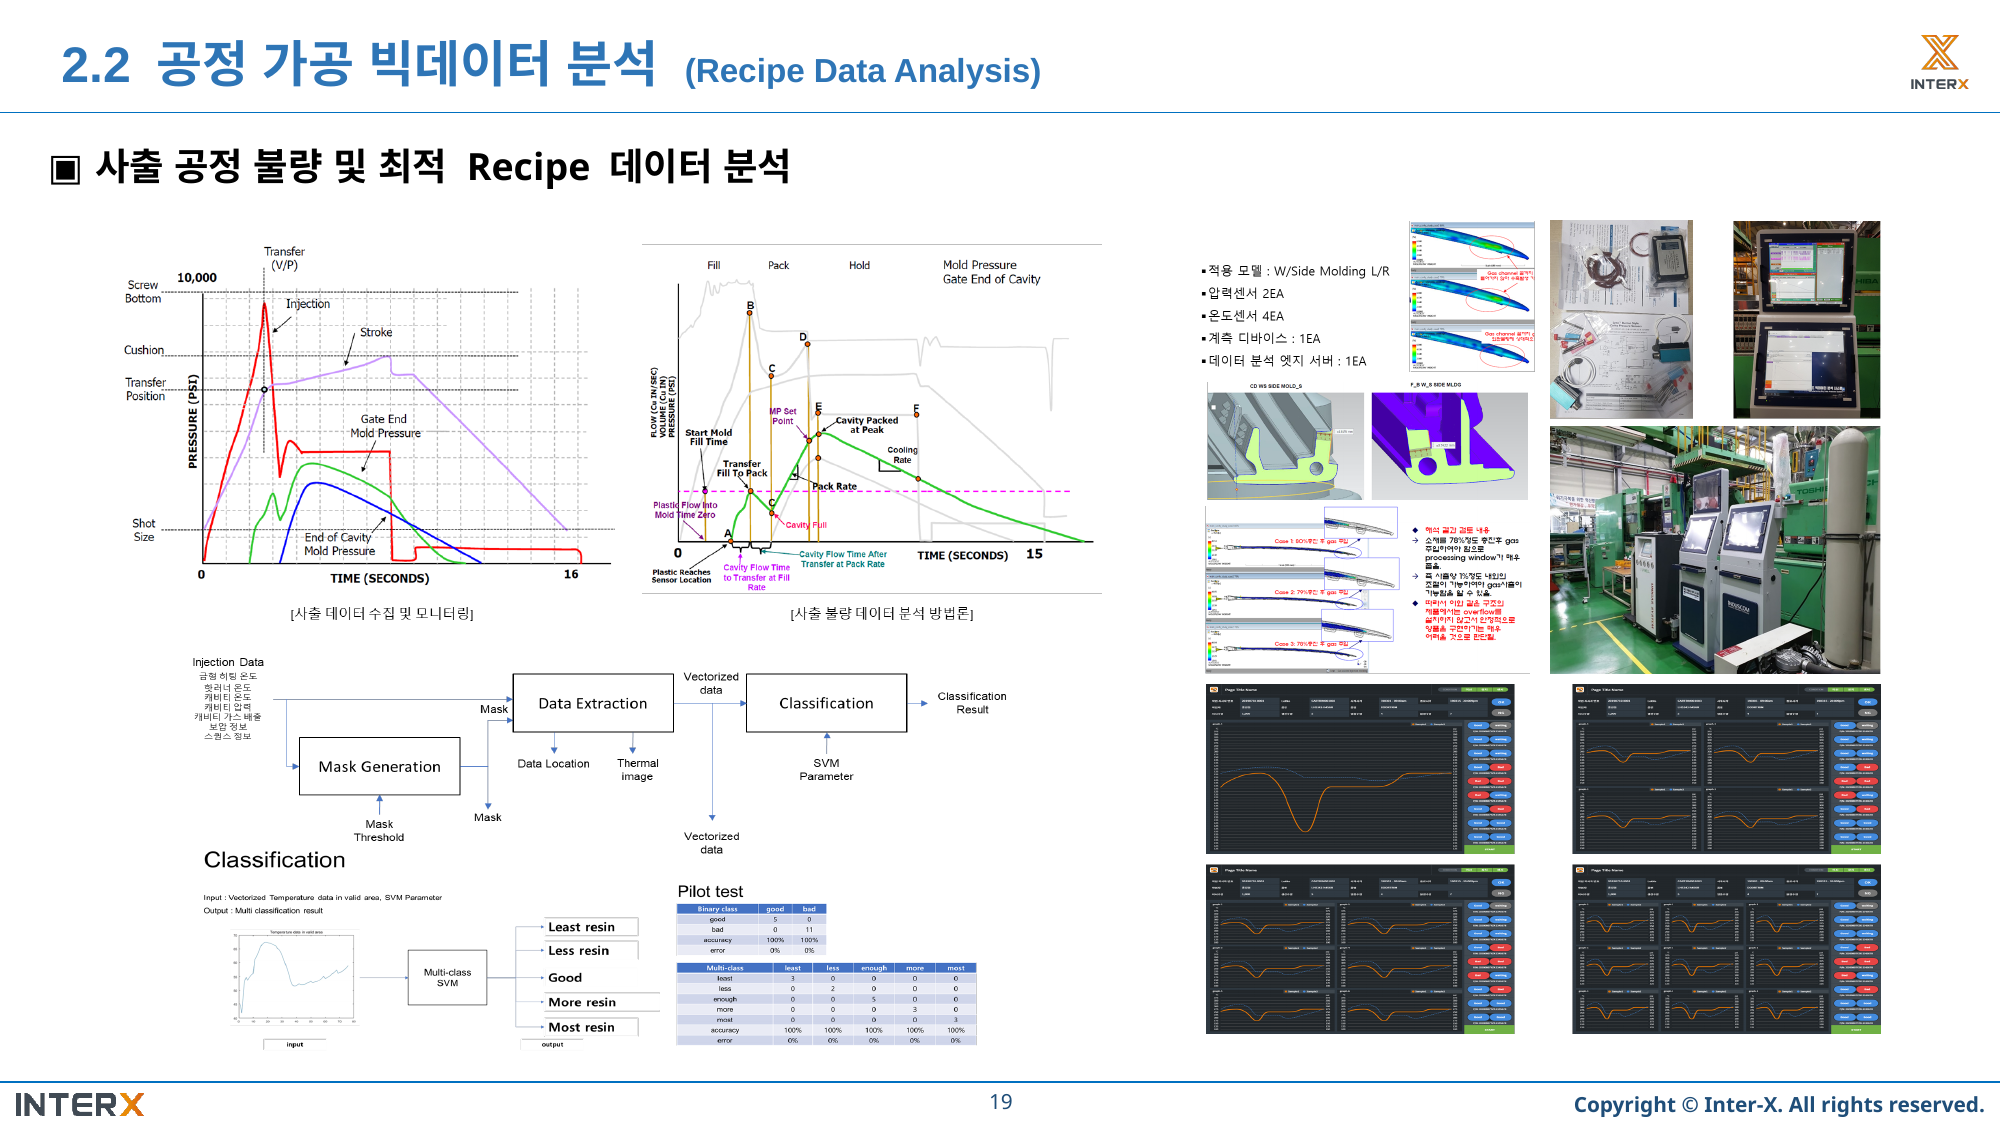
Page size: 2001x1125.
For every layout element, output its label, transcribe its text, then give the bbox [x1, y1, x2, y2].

picture [16, 1093, 144, 1116]
picture [1199, 220, 1881, 674]
picture [183, 652, 1018, 1063]
picture [115, 237, 1102, 631]
picture [1911, 35, 1969, 89]
picture [1206, 684, 1881, 1034]
text_box 사출 공정 불량 및 최적 Recipe 데이터 분석 [33, 135, 1625, 196]
text_box 2.2 공정 가공 빅데이터 분석 (Recipe Data Analysis) [46, 25, 1057, 101]
